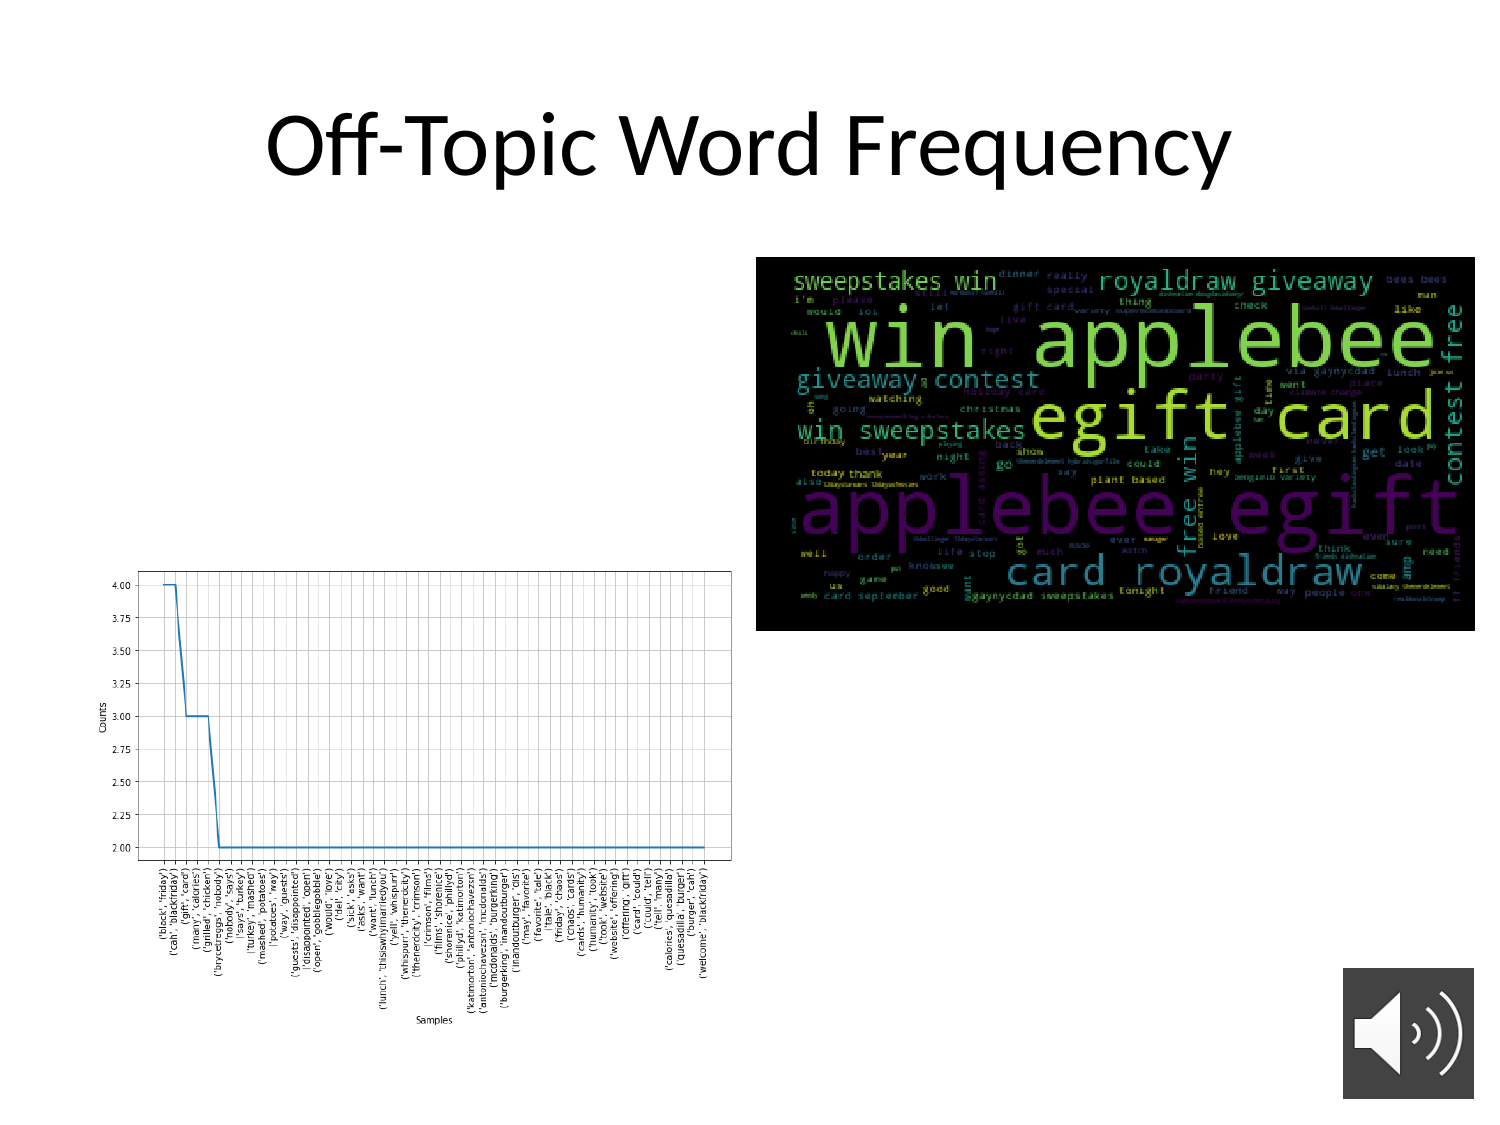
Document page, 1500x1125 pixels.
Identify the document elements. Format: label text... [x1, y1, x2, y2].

picture [91, 562, 739, 1031]
picture [756, 257, 1476, 631]
picture [1341, 966, 1476, 1101]
title Off-Topic Word Frequency [75, 45, 1425, 233]
